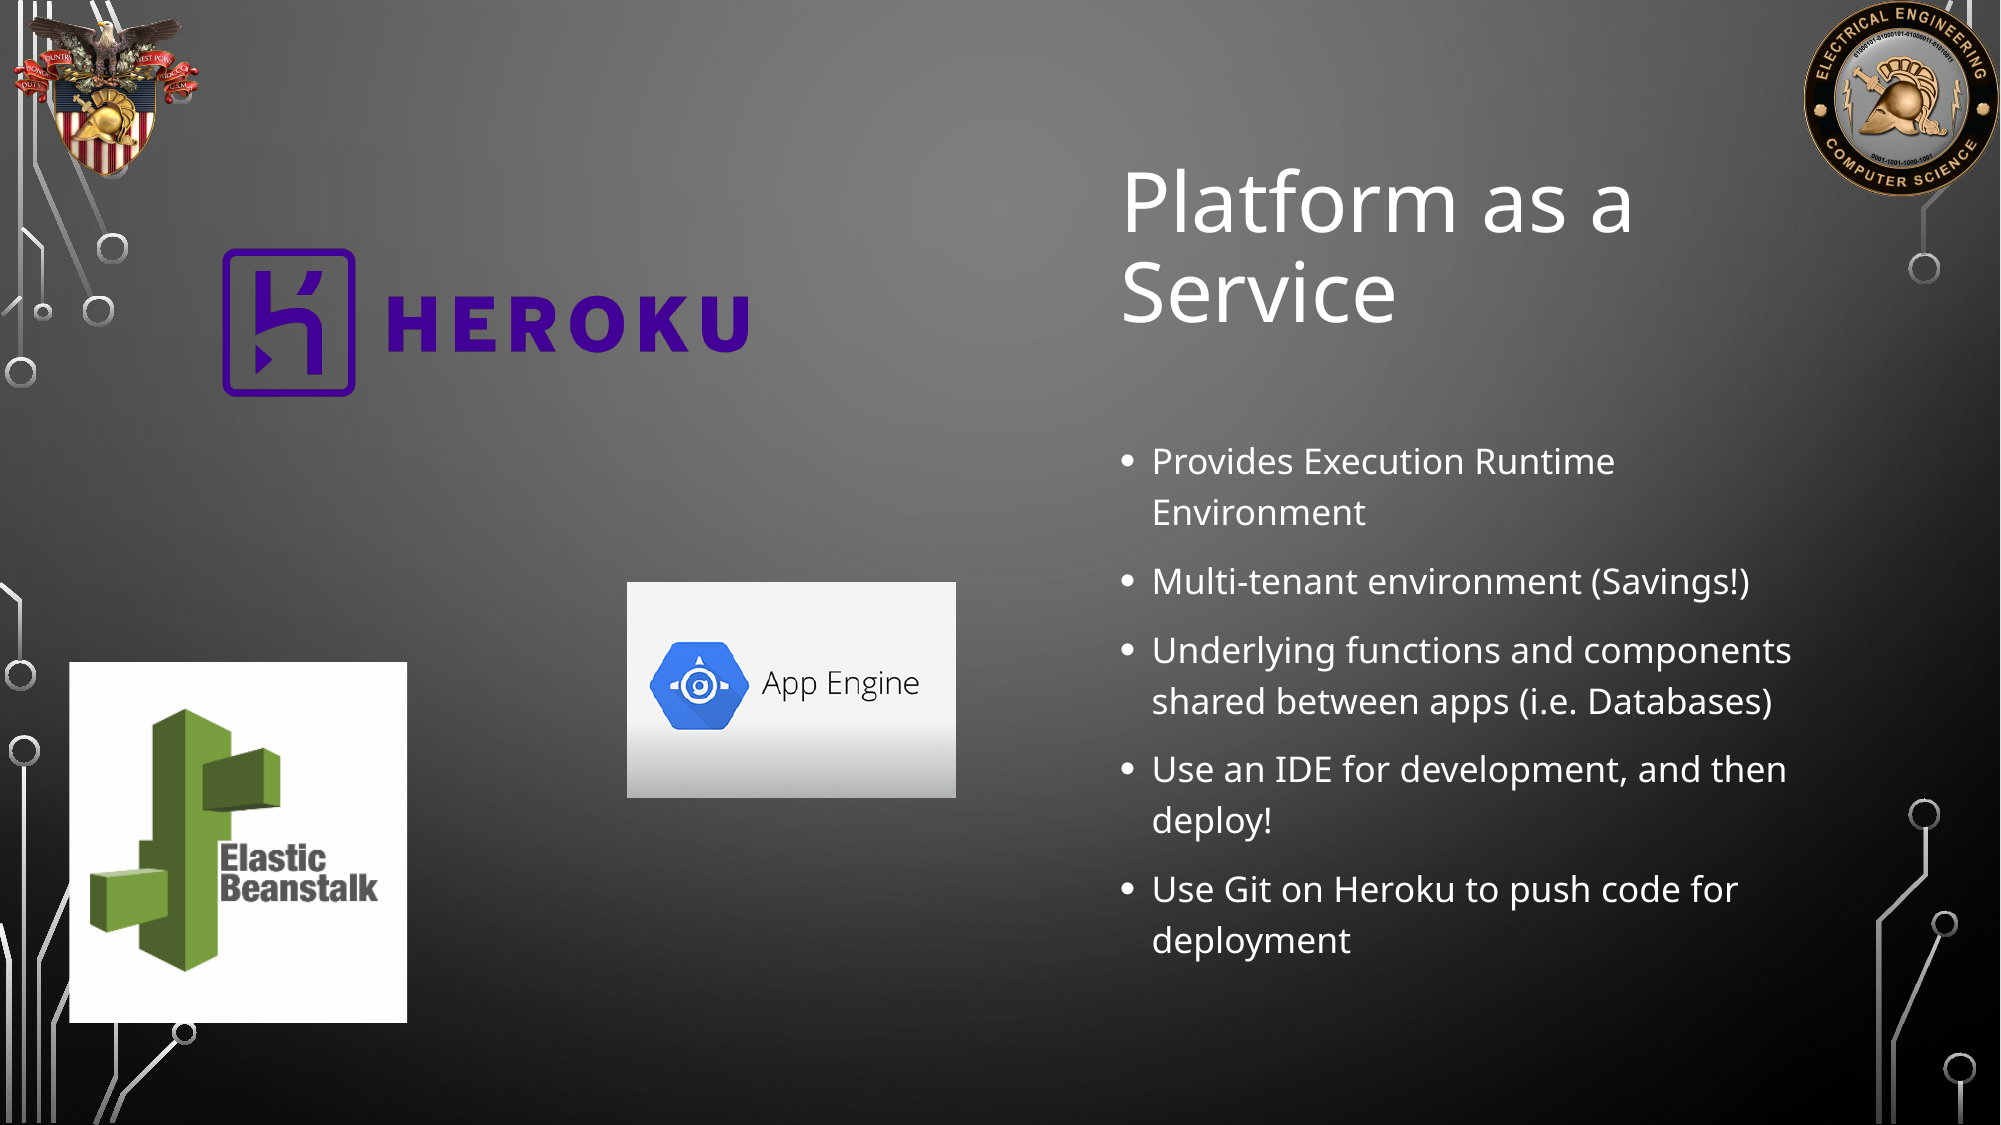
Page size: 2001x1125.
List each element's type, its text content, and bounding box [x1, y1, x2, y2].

picture [1803, 0, 2000, 197]
picture [69, 661, 408, 1023]
title Platform as a Service [1105, 131, 1817, 371]
picture [627, 582, 956, 798]
picture [0, 0, 821, 463]
list Provides Execution Runtime Environment Multi-tenant environment (Savings!) Underlying functions and components shared between apps (i.e. Databases) Use an IDE for development, and then deploy! Use Git on Heroku to push code for deployment [1104, 397, 1816, 995]
